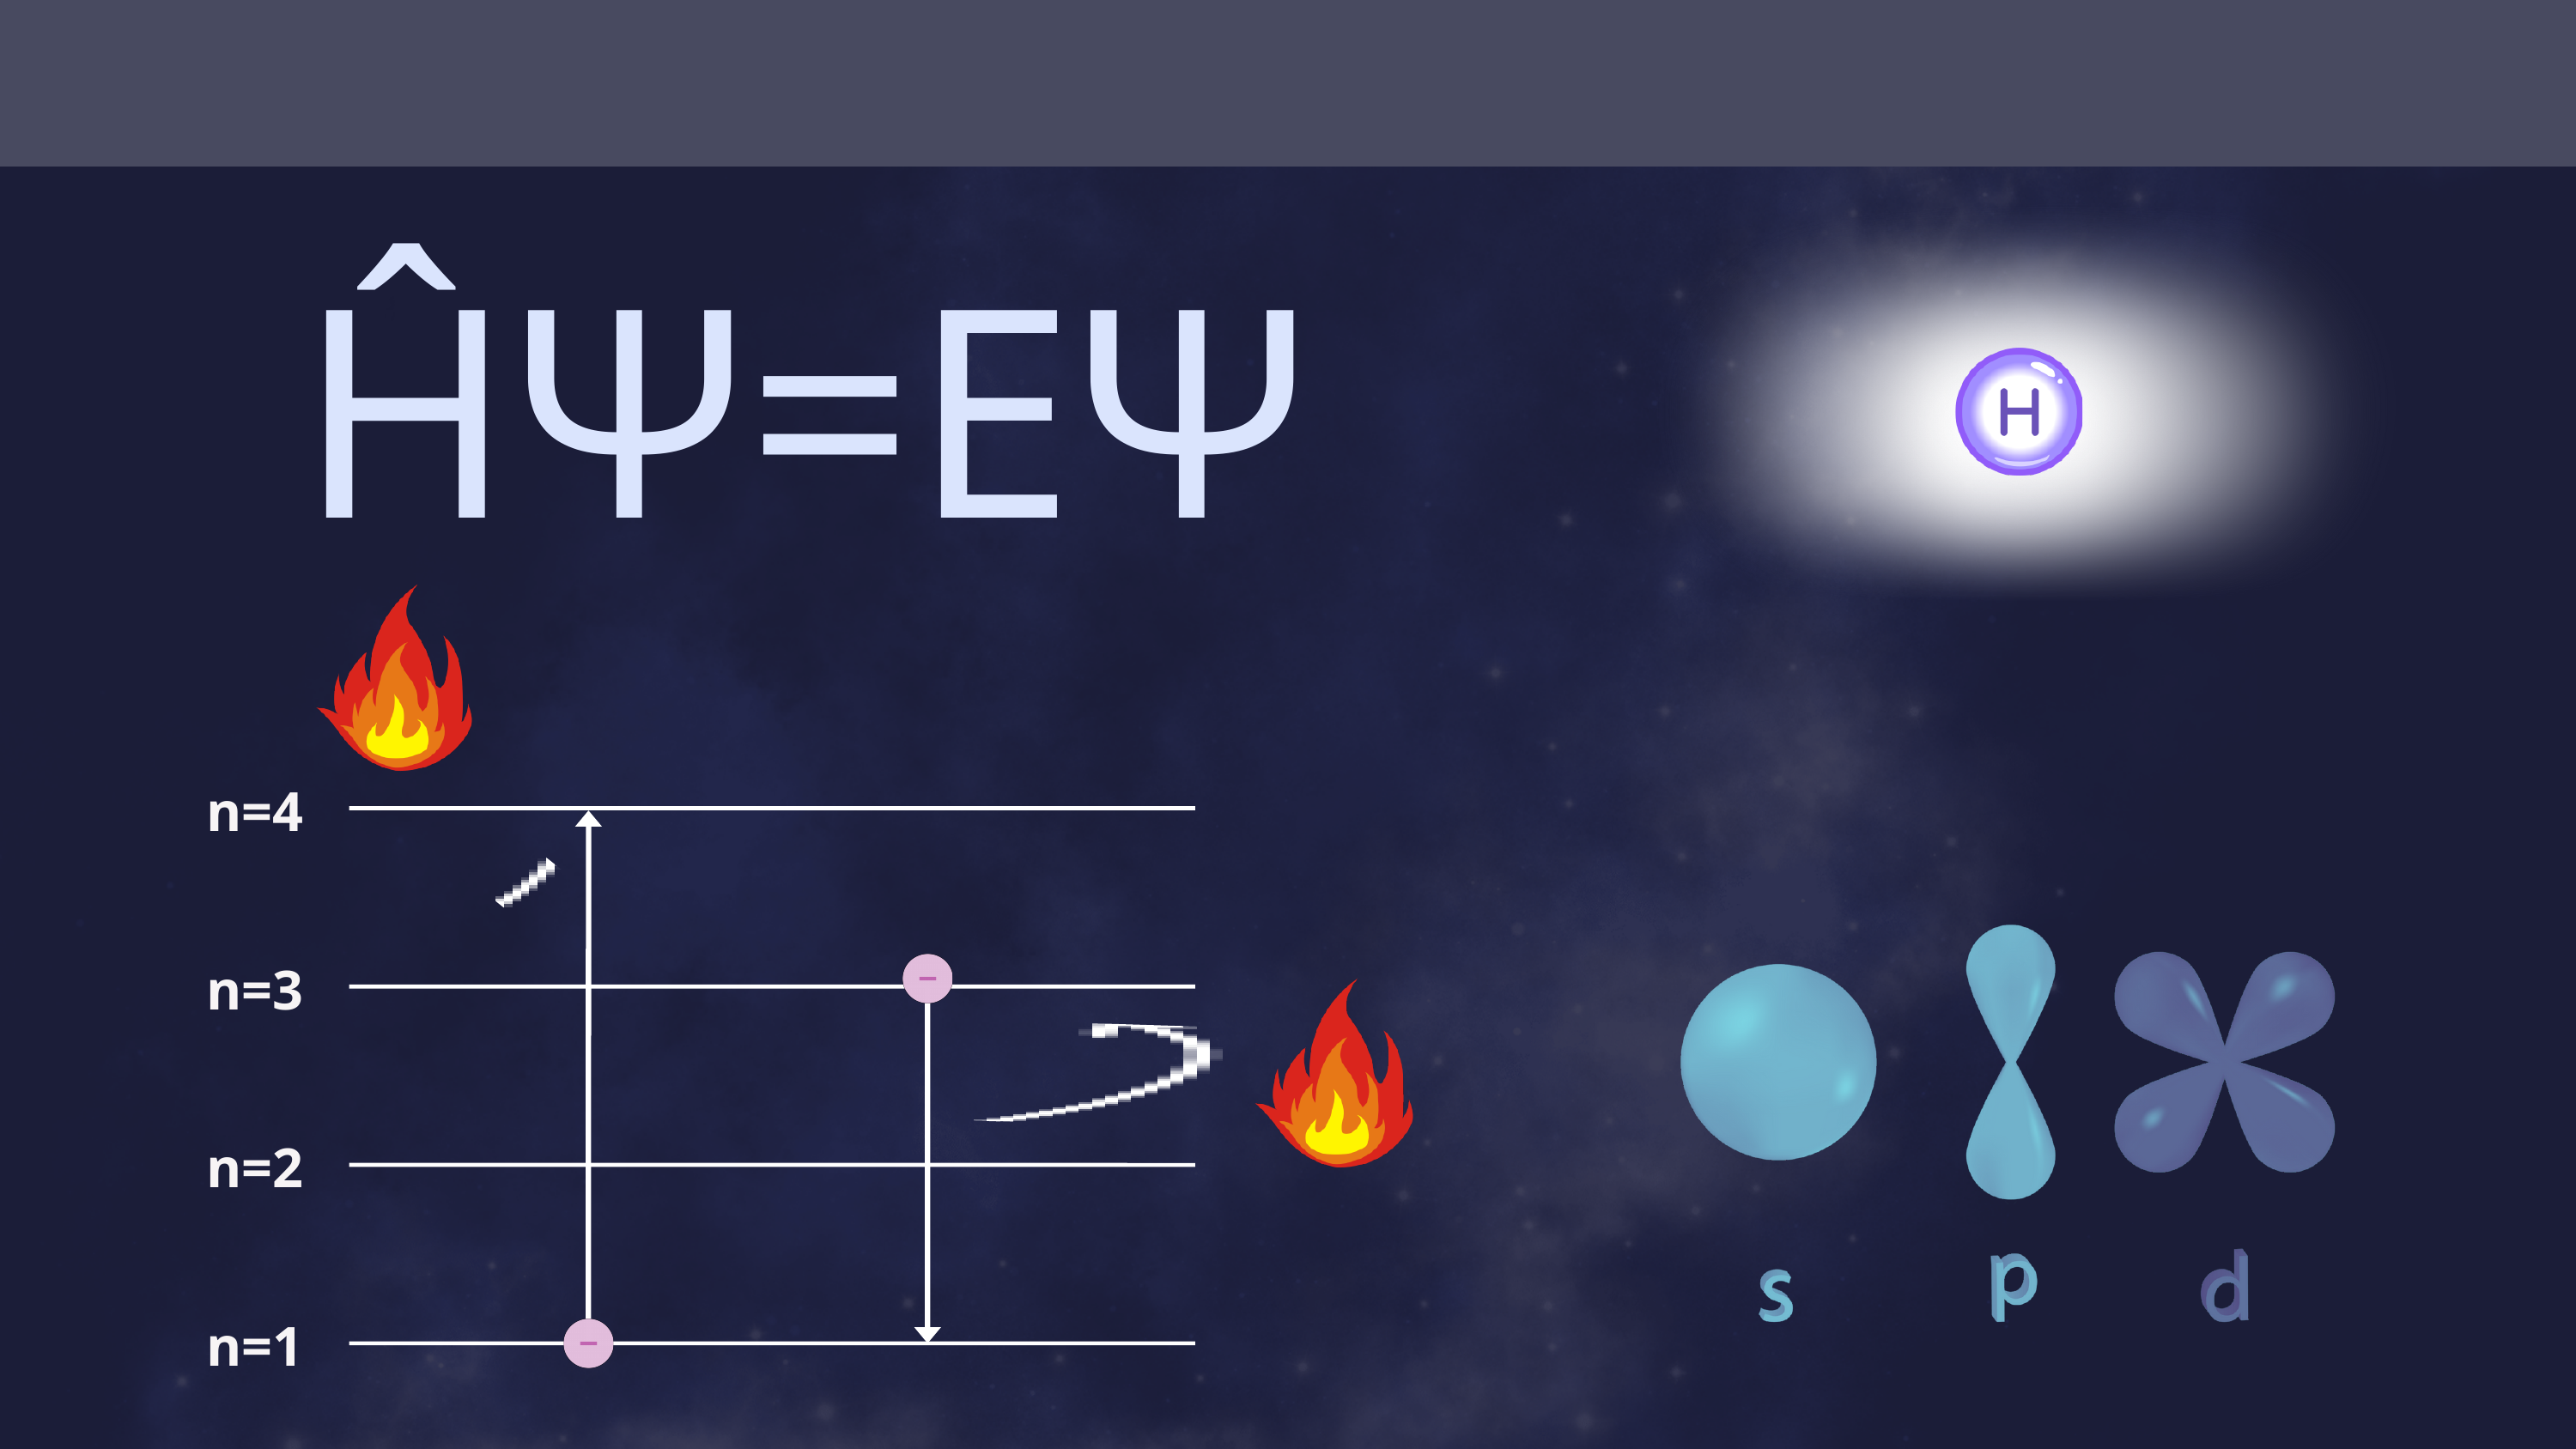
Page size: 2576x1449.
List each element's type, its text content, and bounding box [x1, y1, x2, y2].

text_box n=4 [205, 766, 306, 842]
text_box [948, 1019, 1236, 1129]
text_box [1643, 201, 2416, 602]
text_box [918, 1003, 937, 1343]
text_box [563, 1319, 614, 1368]
text_box [580, 810, 598, 890]
text_box [1955, 348, 2083, 476]
text_box [316, 584, 473, 773]
text_box [902, 954, 953, 1003]
text_box n=2 [205, 1123, 306, 1199]
text_box [0, 177, 2576, 1449]
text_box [0, 0, 2576, 167]
text_box n=1 [205, 1301, 306, 1378]
text_box [1255, 978, 1414, 1169]
text_box n=3 [205, 944, 306, 1021]
text_box [1643, 855, 2379, 1346]
text_box ĤΨ=EΨ [193, 177, 1414, 577]
text_box [403, 775, 589, 943]
